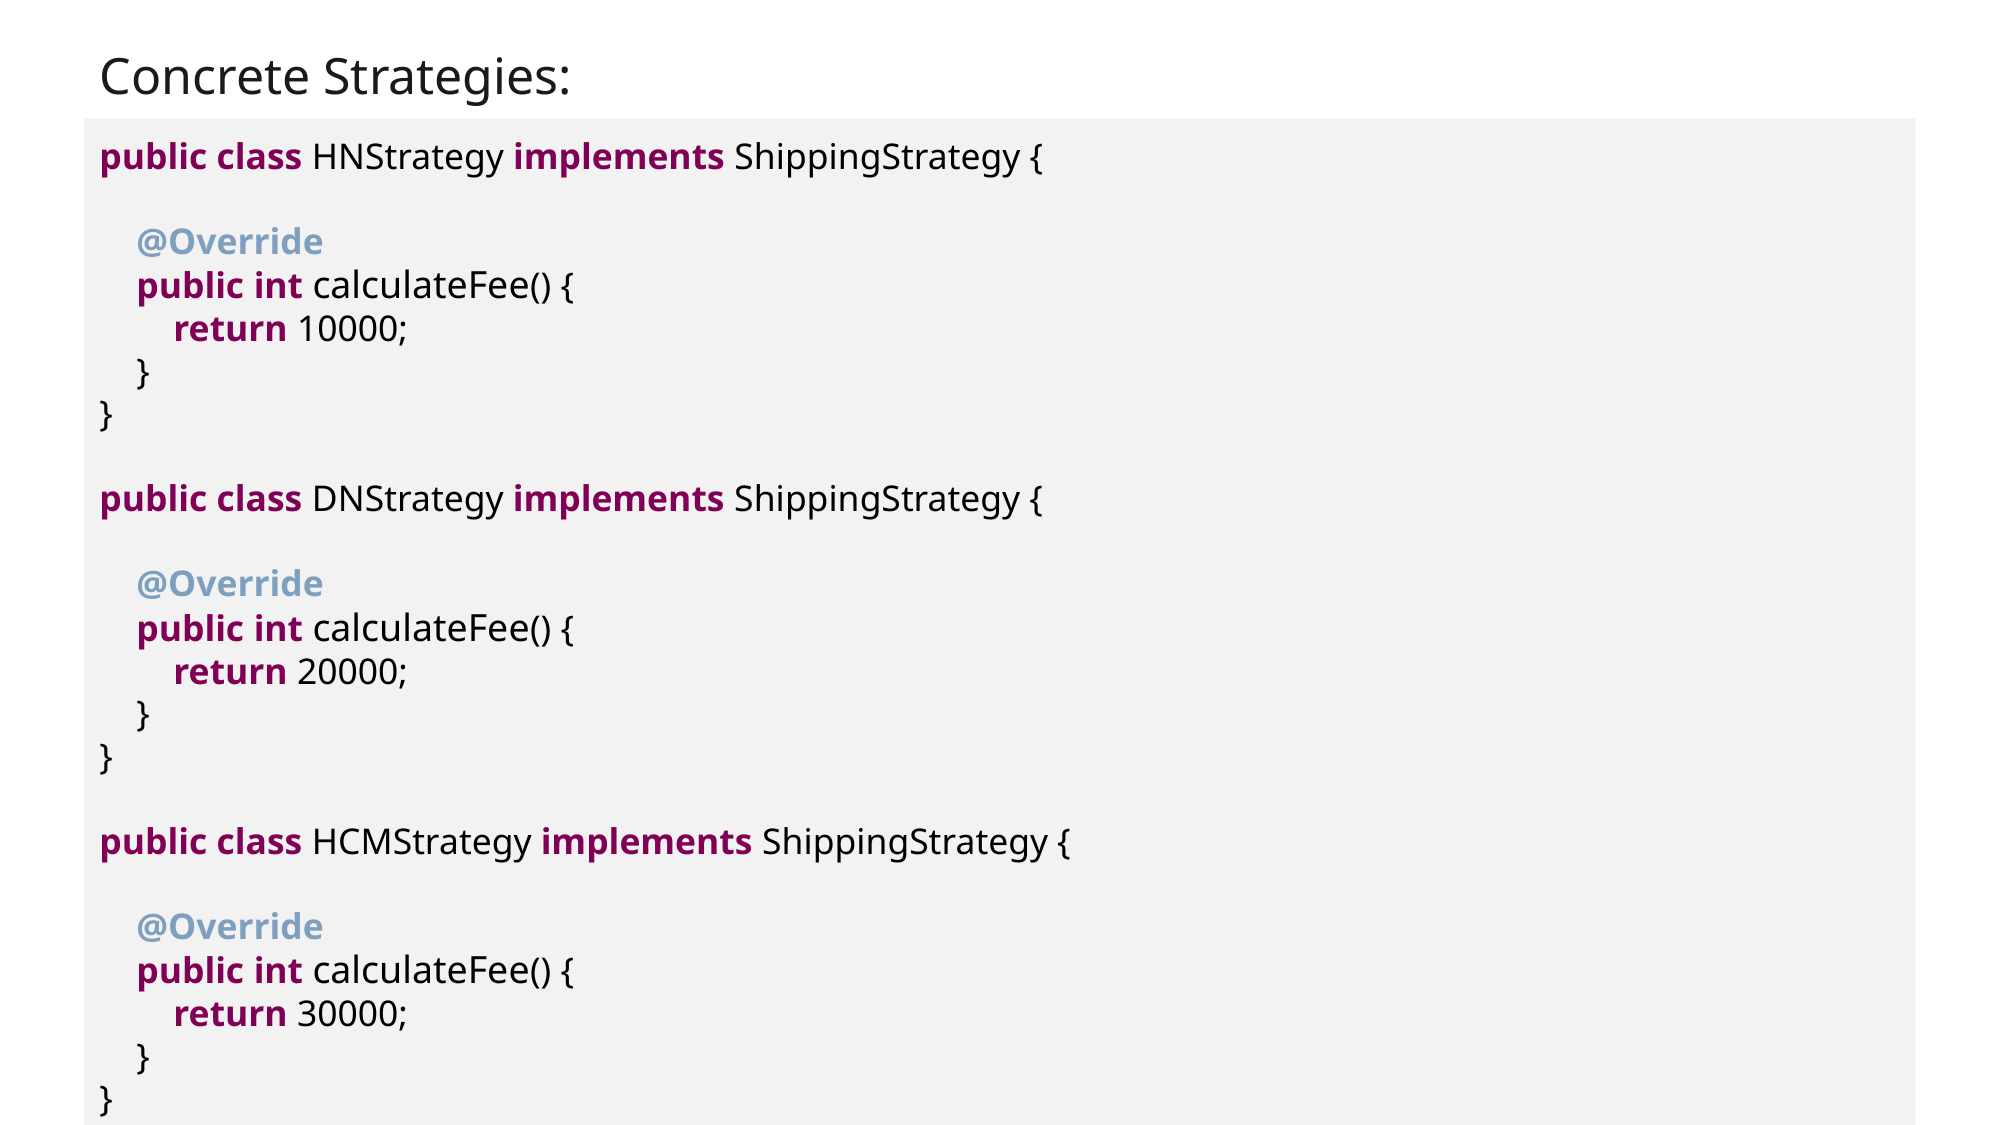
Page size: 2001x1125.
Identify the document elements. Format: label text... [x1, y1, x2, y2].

text_box Concrete Strategies: [84, 29, 691, 87]
text_box public class HNStrategy implements ShippingStrategy { @Override public int calculateFee() { return 10000; } } public class DNStrategy implements ShippingStrategy { @Override public int calculateFee() { return 20000; } } public class HCMStrategy implements ShippingStrategy { @Override public int calculateFee() { return 30000; } } [84, 118, 1916, 1125]
